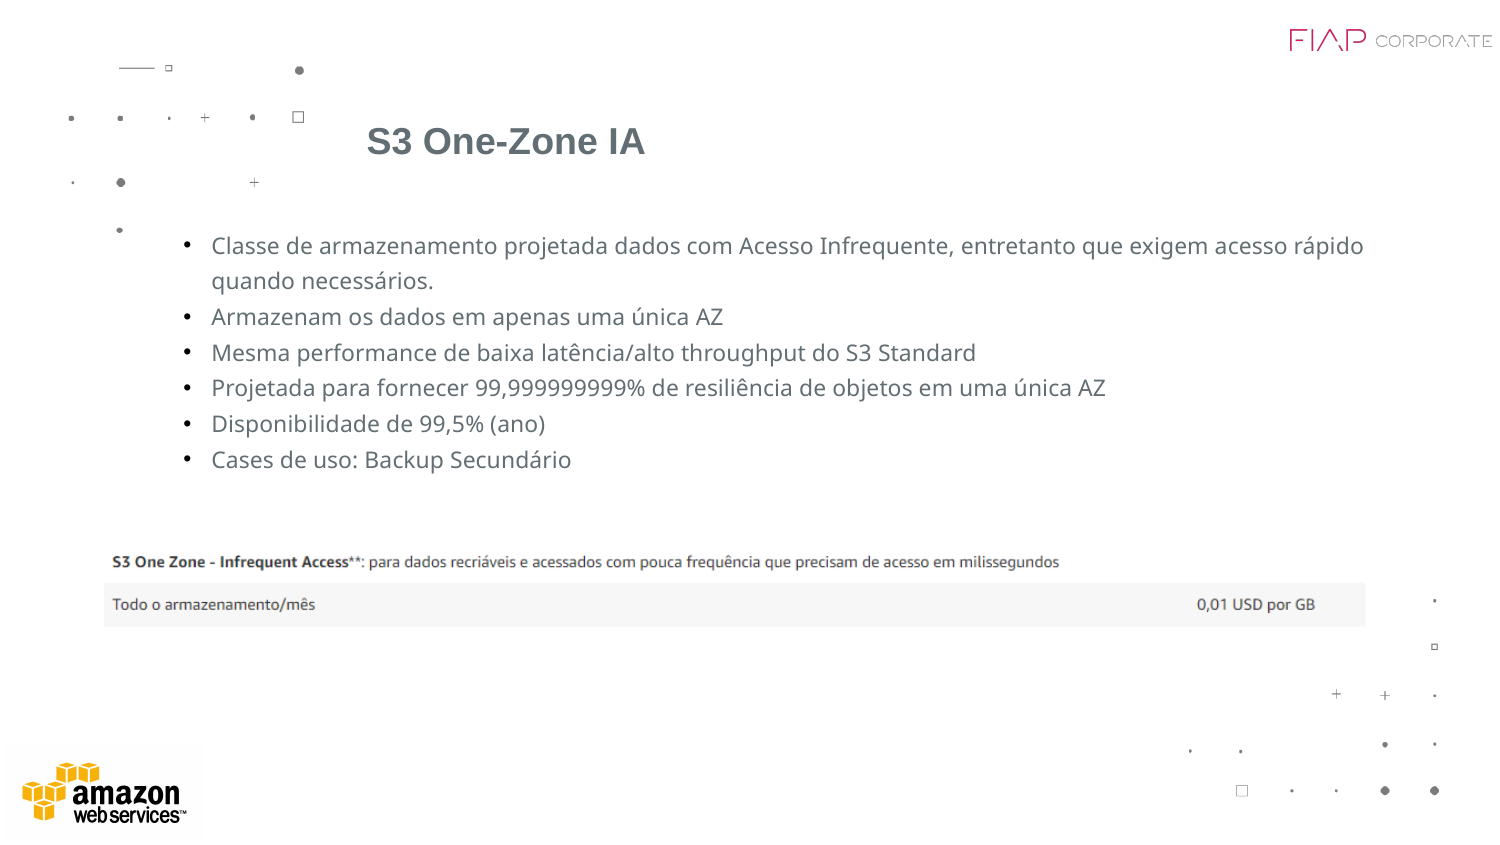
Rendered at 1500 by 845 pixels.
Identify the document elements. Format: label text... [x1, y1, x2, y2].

text_box S3 One-Zone IA [351, 104, 1124, 170]
picture [4, 16, 1500, 845]
text_box Classe de armazenamento projetada dados com Acesso Infrequente, entretanto que exigem acesso rápido quando necessários. Armazenam os dados em apenas uma única AZ Mesma performance de baixa latência/alto throughput do S3 Standard Projetada para fornecer 99,999999999% de resiliência de objetos em uma única AZ Disponibilidade de 99,5% (ano) Cases de uso: Backup Secundário [168, 215, 1434, 481]
